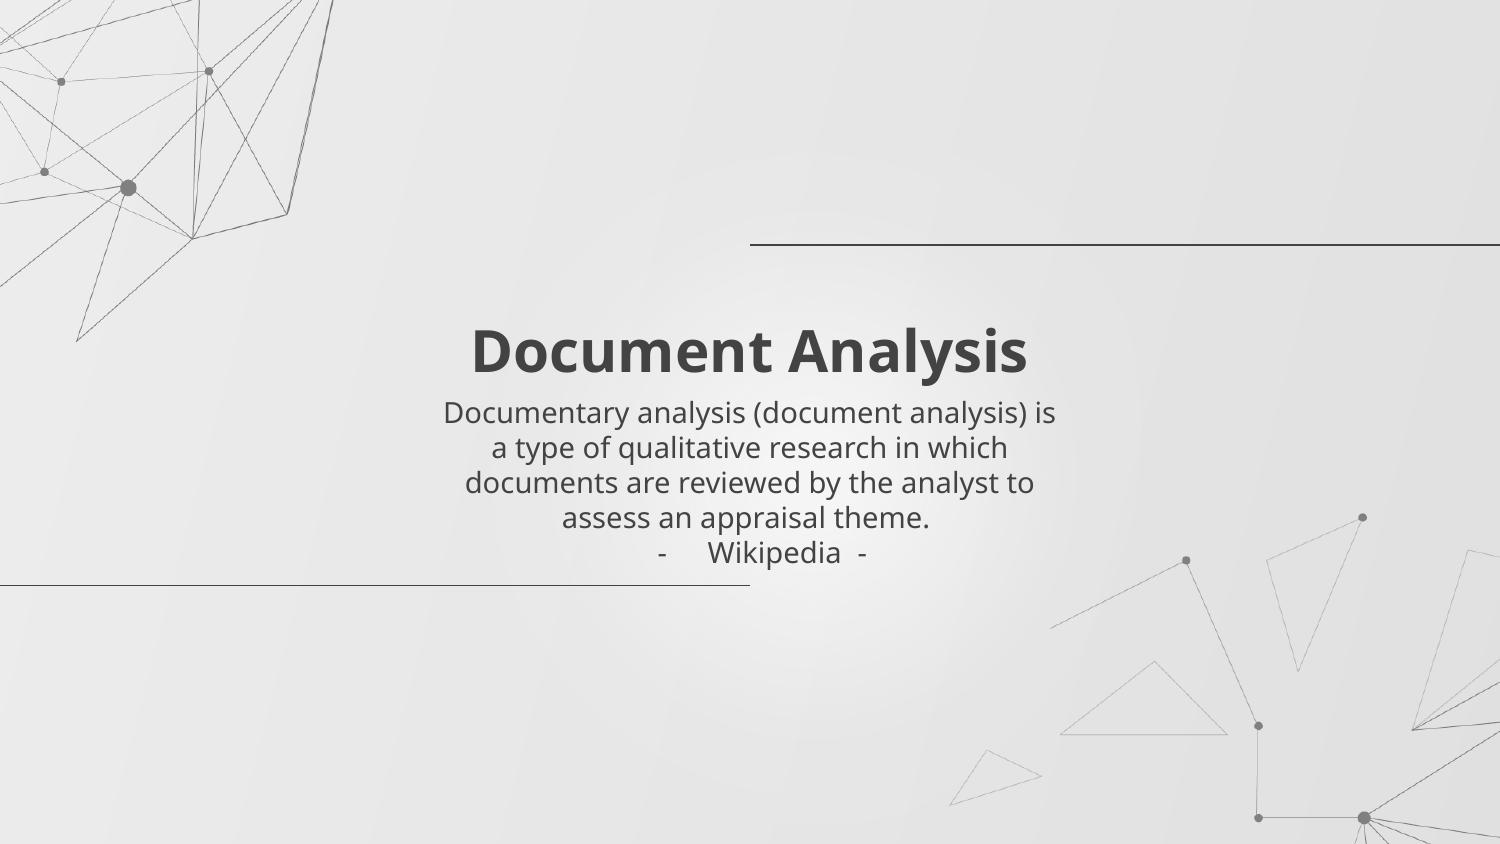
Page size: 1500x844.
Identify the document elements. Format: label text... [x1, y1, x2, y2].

picture [0, 0, 1500, 844]
subtitle Documentary analysis (document analysis) is a type of qualitative research in which documents are reviewed by the analyst to assess an appraisal theme. Wikipedia - [423, 399, 1077, 556]
title Document Analysis [416, 61, 1084, 399]
